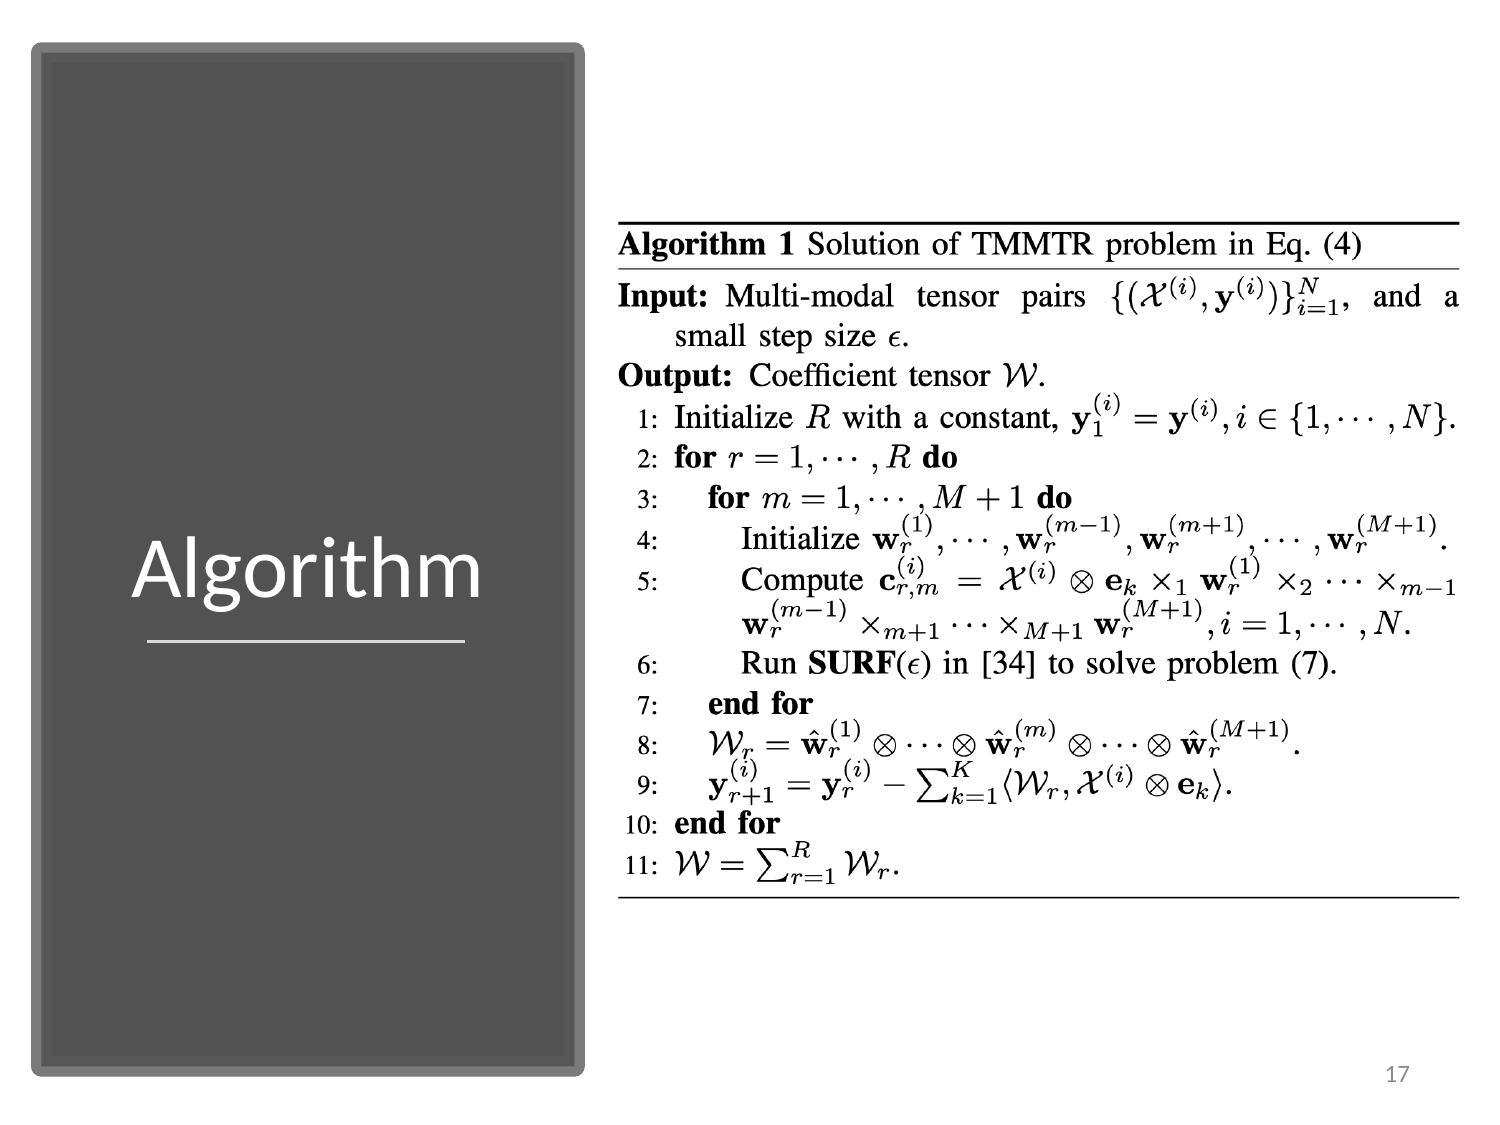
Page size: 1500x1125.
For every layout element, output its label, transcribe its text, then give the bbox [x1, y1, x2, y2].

text_box [39, 51, 576, 1068]
slide_number 16 [1074, 1042, 1425, 1103]
picture [600, 211, 1472, 913]
title Algorithm [82, 149, 533, 624]
